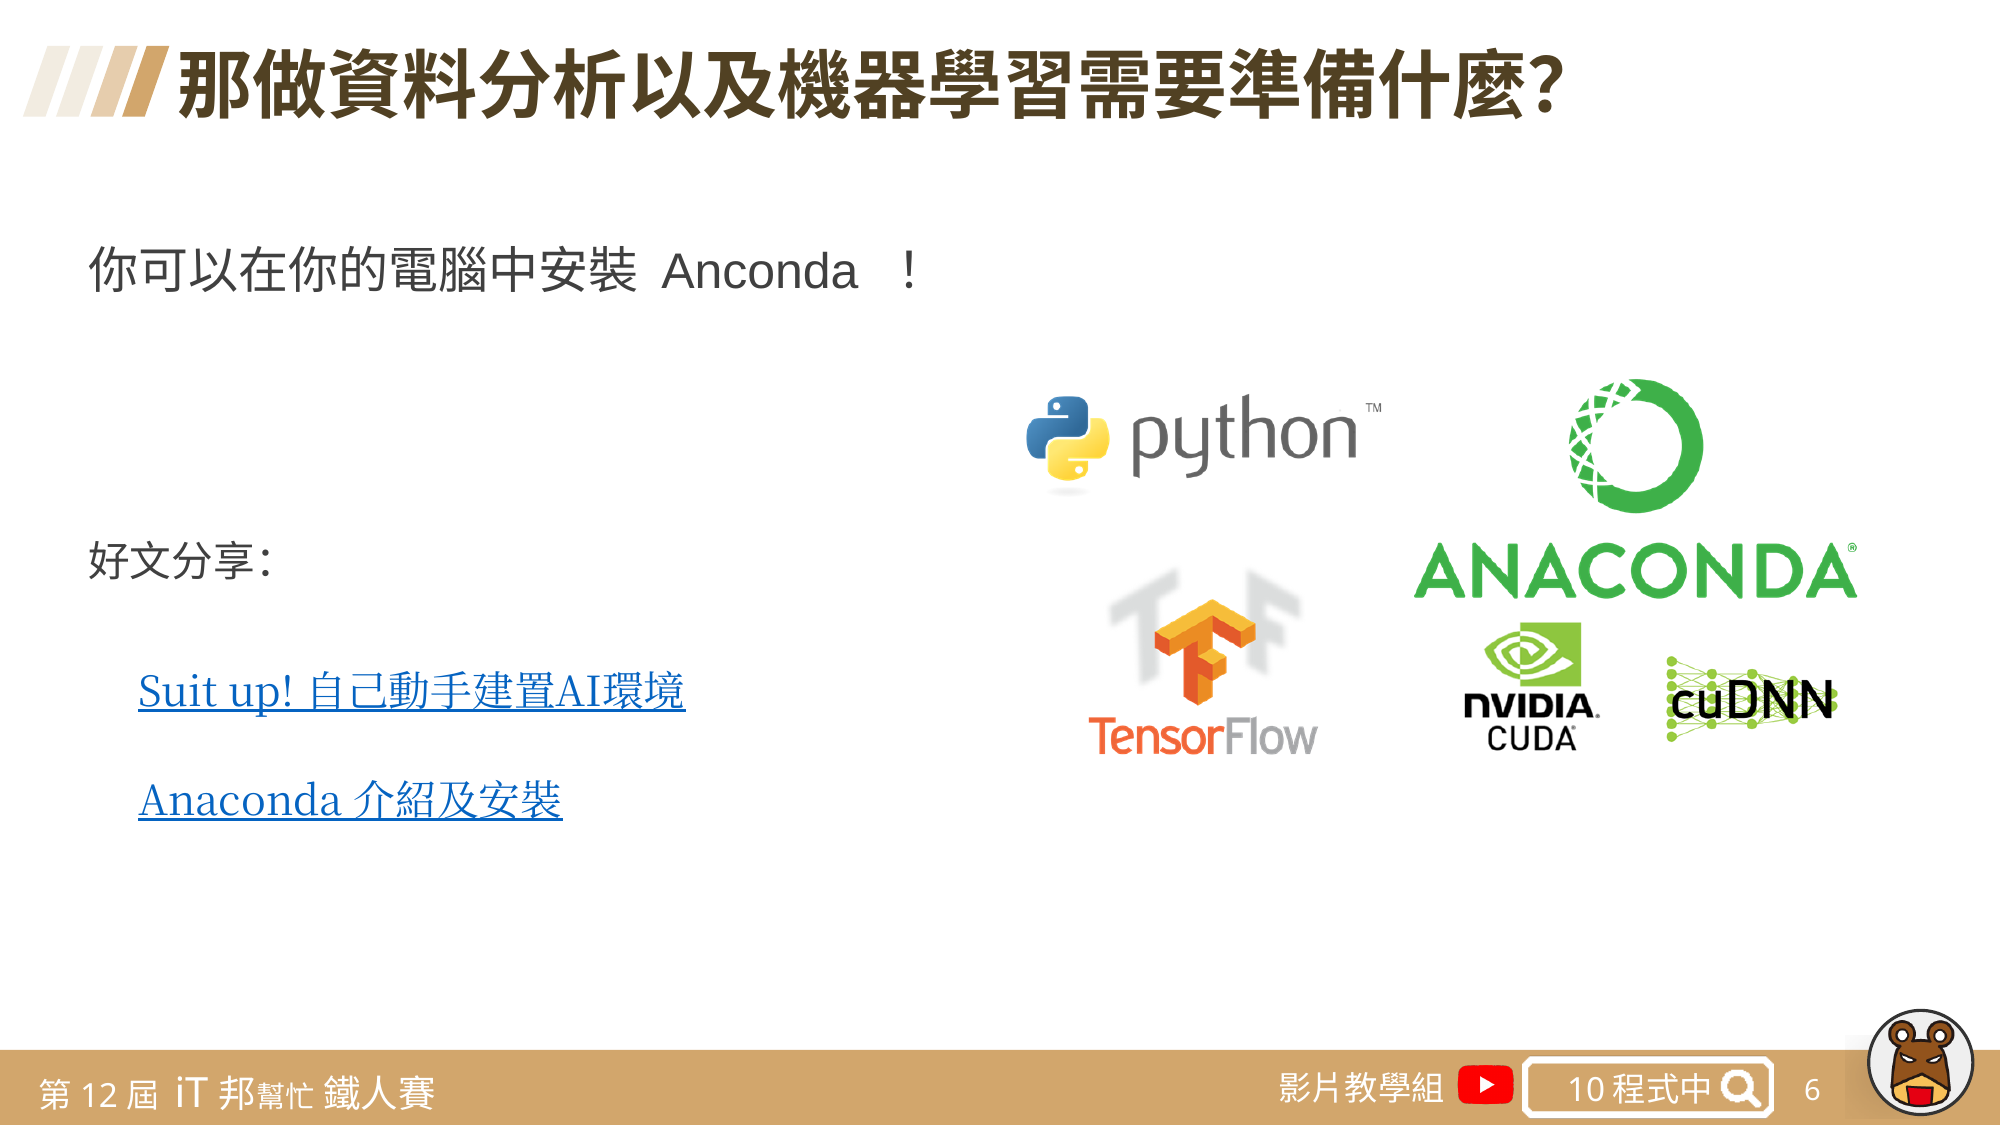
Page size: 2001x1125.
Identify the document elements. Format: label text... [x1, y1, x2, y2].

text_box Suit up! 自己動手建置AI環境 [118, 632, 860, 741]
text_box Anaconda 介紹及安裝 [118, 741, 860, 851]
picture [1871, 1012, 1971, 1112]
text_box 你可以在你的電腦中安裝 Anconda ！ [68, 225, 1932, 973]
text_box 好文分享： [68, 507, 491, 655]
picture [1410, 973, 1774, 1125]
list 那做資料分析以及機器學習需要準備什麼？ [162, 40, 1691, 138]
picture [989, 354, 1865, 771]
